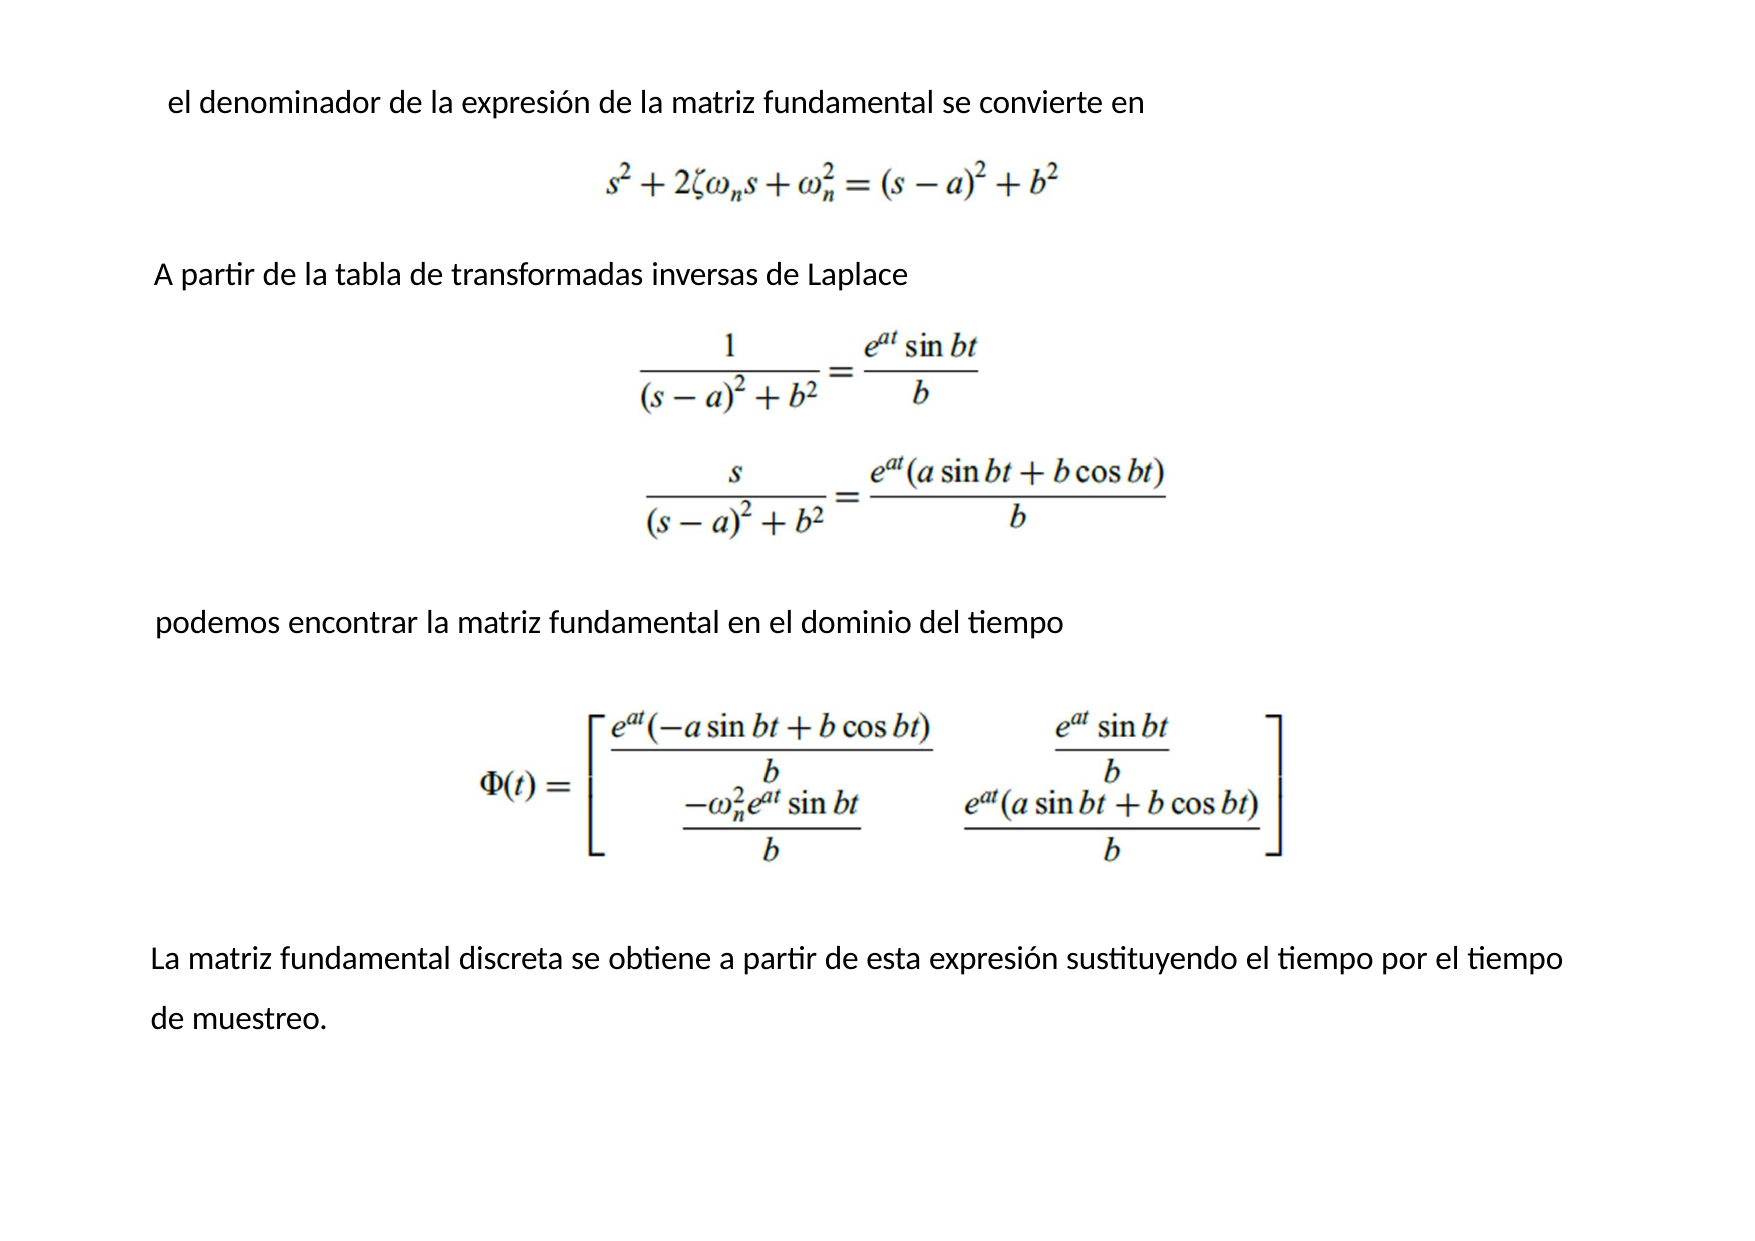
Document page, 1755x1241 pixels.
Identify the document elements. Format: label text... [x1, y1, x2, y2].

picture [475, 706, 1284, 865]
text_box A partir de la tabla de transformadas inversas de Laplace [151, 250, 919, 292]
picture [601, 158, 1061, 203]
text_box podemos encontrar la matriz fundamental en el dominio del tiempo [153, 597, 1076, 640]
picture [638, 324, 1169, 544]
text_box el denominador de la expresión de la matriz fundamental se convierte en [165, 77, 1158, 120]
text_box La matriz fundamental discreta se obtiene a partir de esta expresión sustituyendo el tiempo por el tiempo de muestreo. [148, 913, 1581, 1036]
